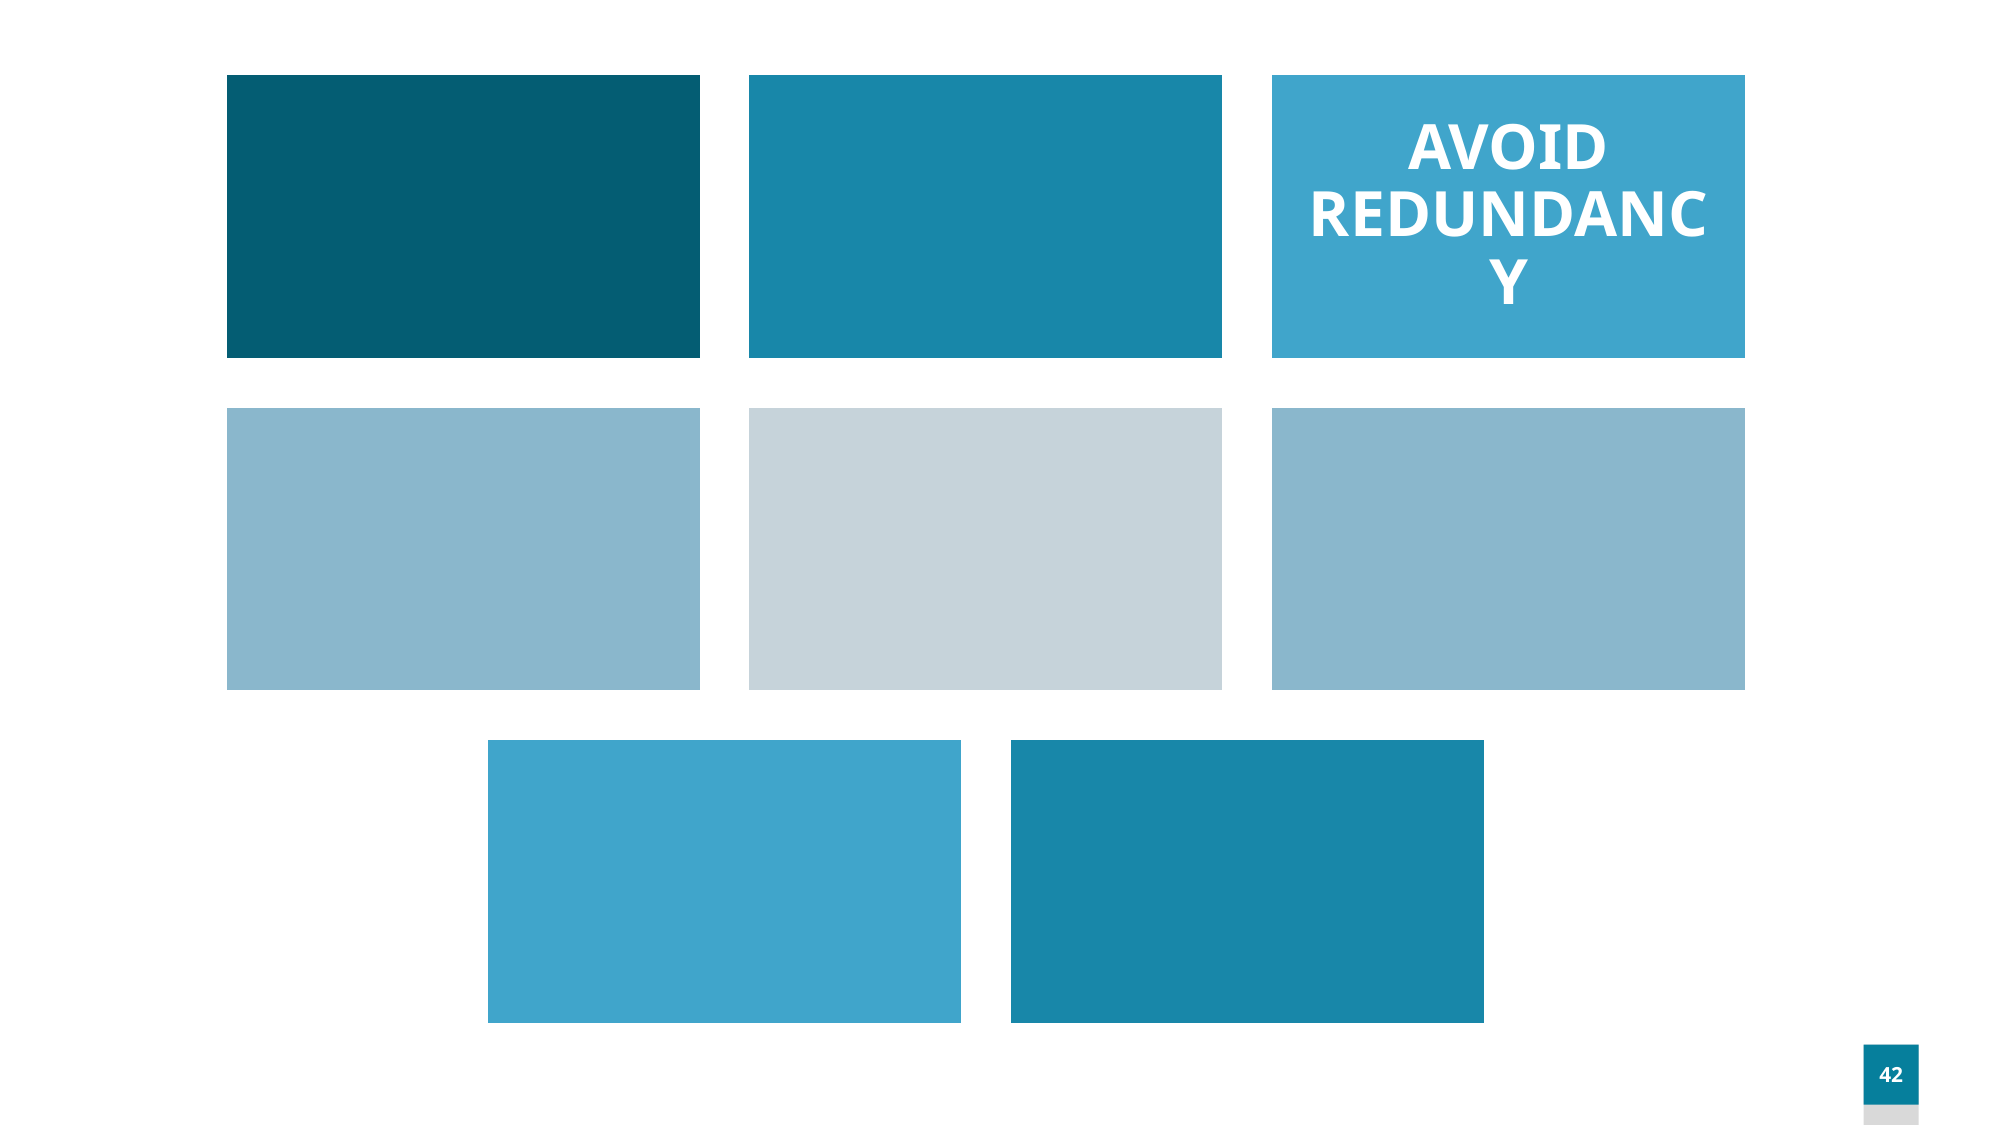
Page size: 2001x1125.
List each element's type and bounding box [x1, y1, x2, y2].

text_box [225, 42, 1747, 1056]
